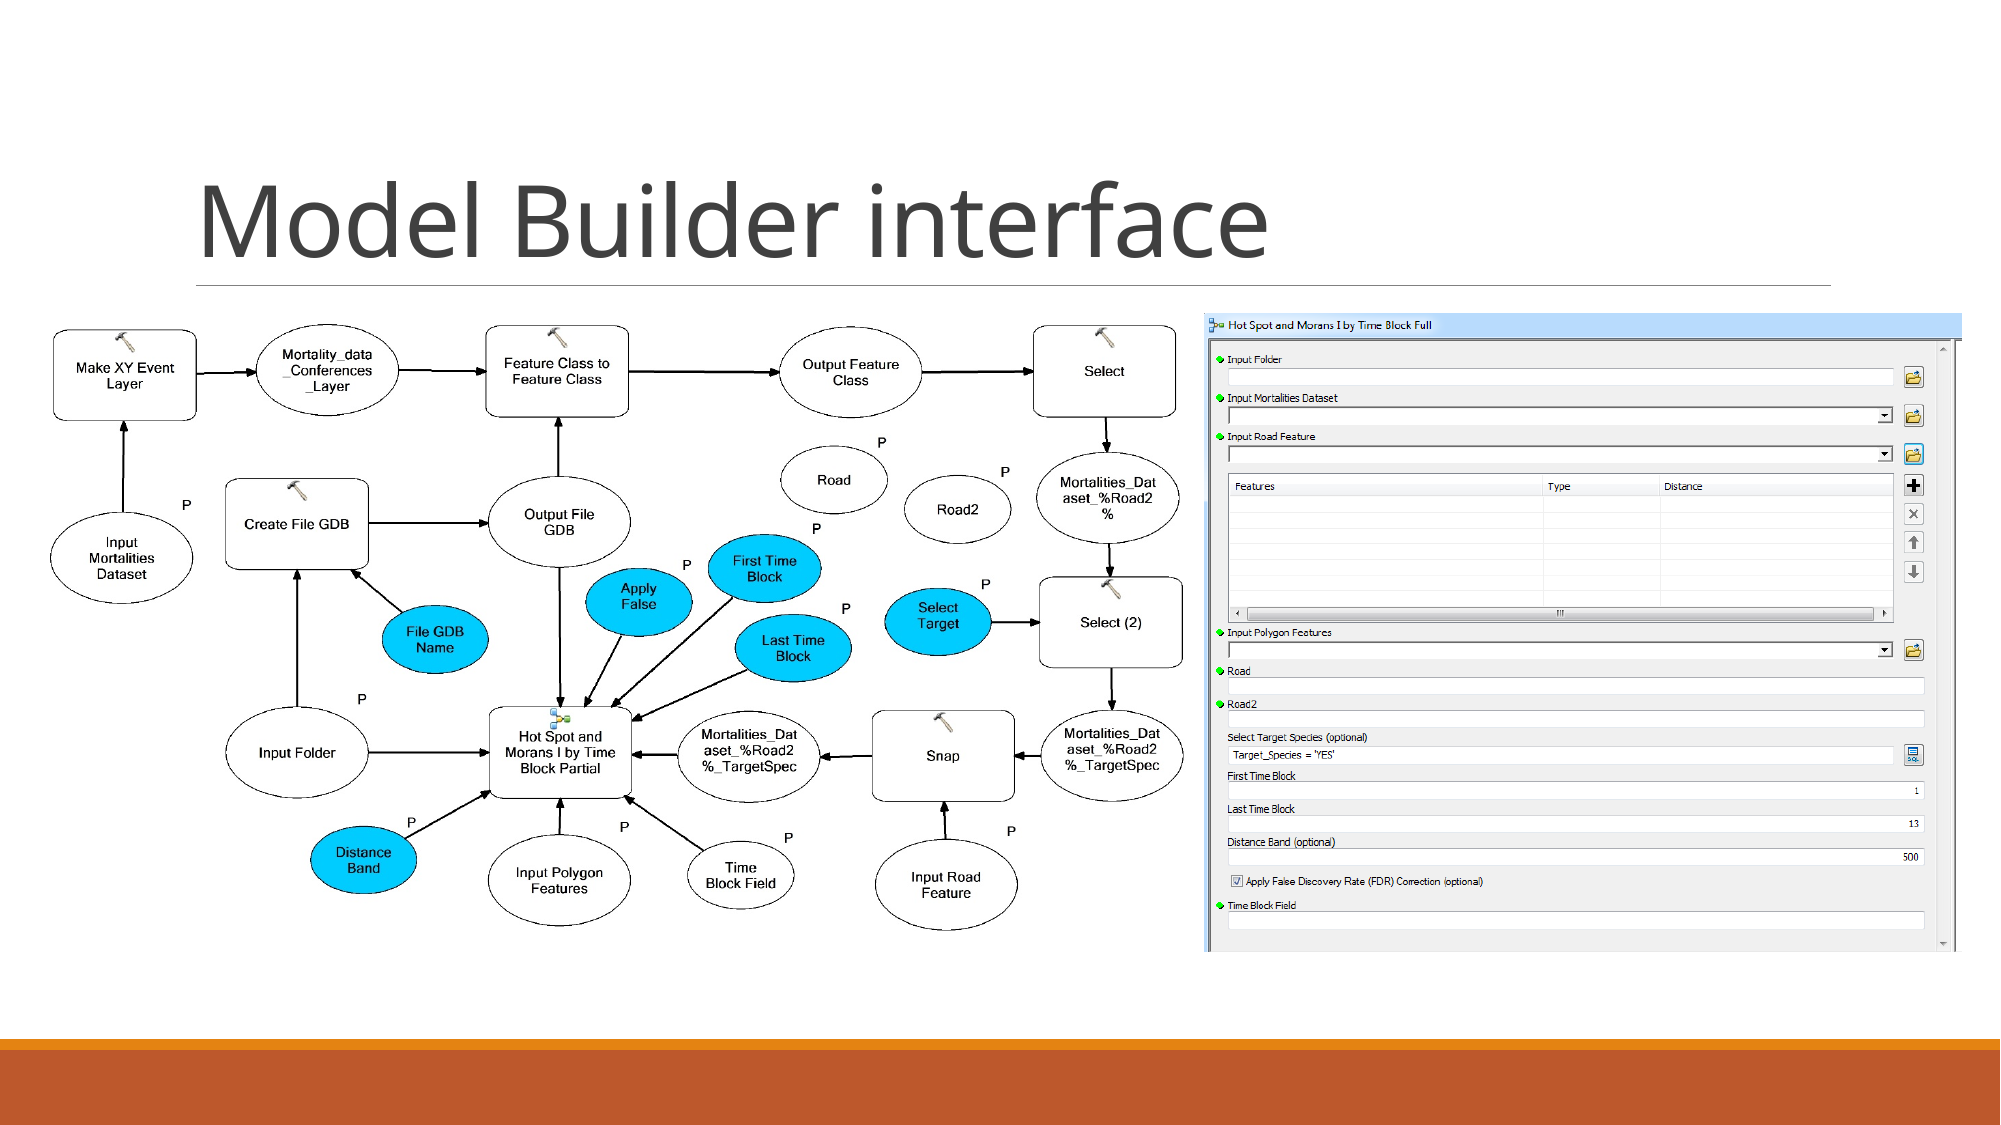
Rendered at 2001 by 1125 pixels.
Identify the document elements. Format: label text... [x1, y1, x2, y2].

title Model Builder interface [180, 47, 1830, 285]
picture [1203, 313, 1962, 953]
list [28, 302, 1206, 953]
